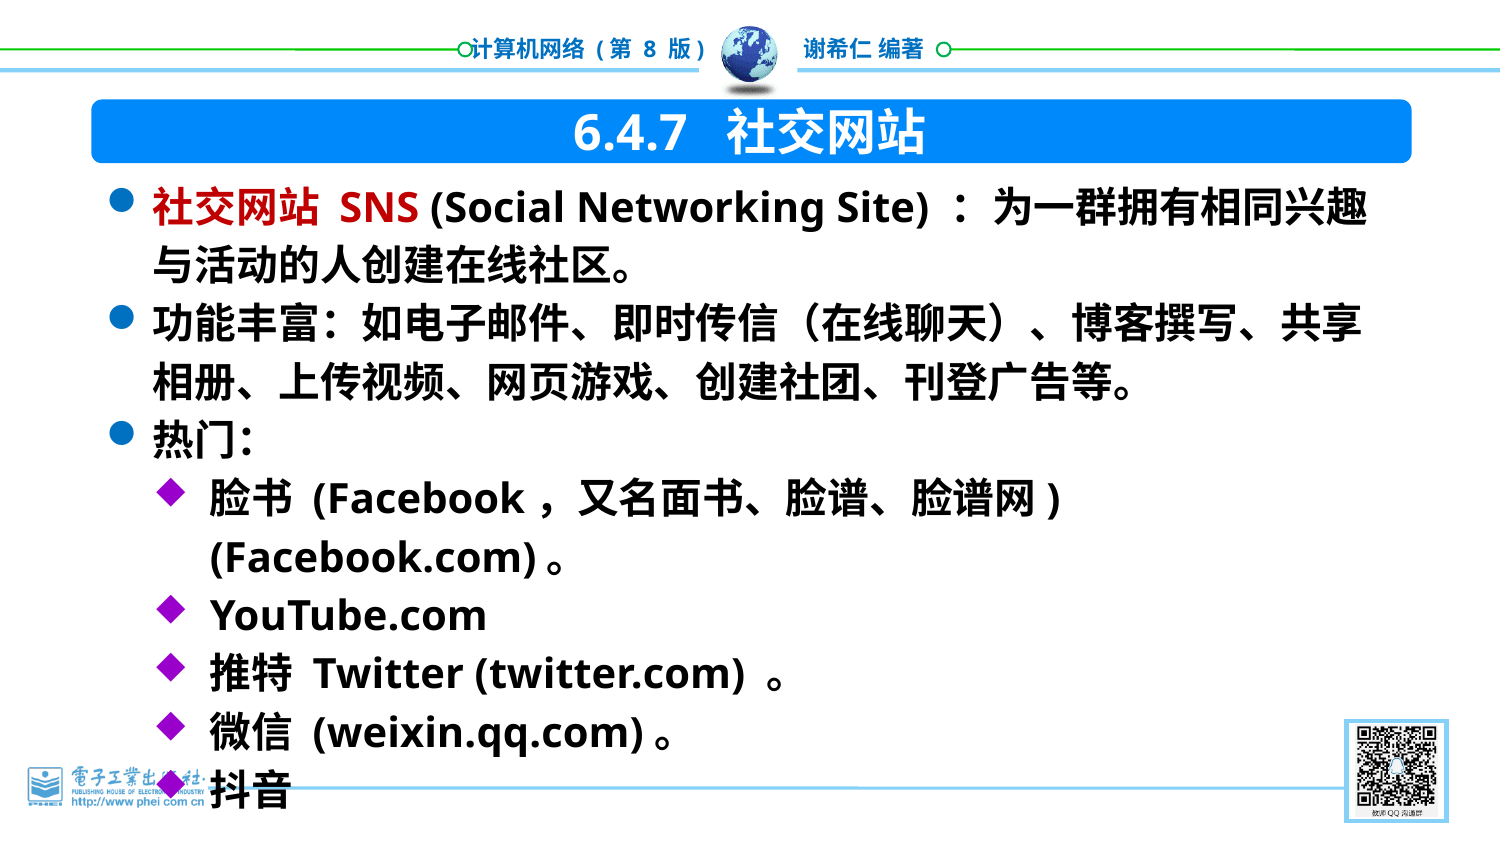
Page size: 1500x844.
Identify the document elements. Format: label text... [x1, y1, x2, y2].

picture [1412, 724, 1438, 817]
text_box 6.4.7 社交网站 [559, 92, 941, 164]
picture [719, 24, 779, 92]
picture [23, 764, 91, 809]
text_box [91, 99, 559, 164]
text_box [941, 99, 1412, 164]
text_box 社交网站 SNS (Social Networking Site) ：为一群拥有相同兴趣与活动的人创建在线社区。 功能丰富：如电子邮件、即时传信（在线聊天）、博客撰写、共享相册、上传视频、网页游戏、创建社团、刊登广告等。 热门： 脸书 (Facebook，又名面书、脸谱、脸谱网) (Facebook.com)。 YouTube.com 推特 Twitter (twitter.com) 。 微信 (weixin.qq.com)。 抖音 [91, 164, 1412, 822]
